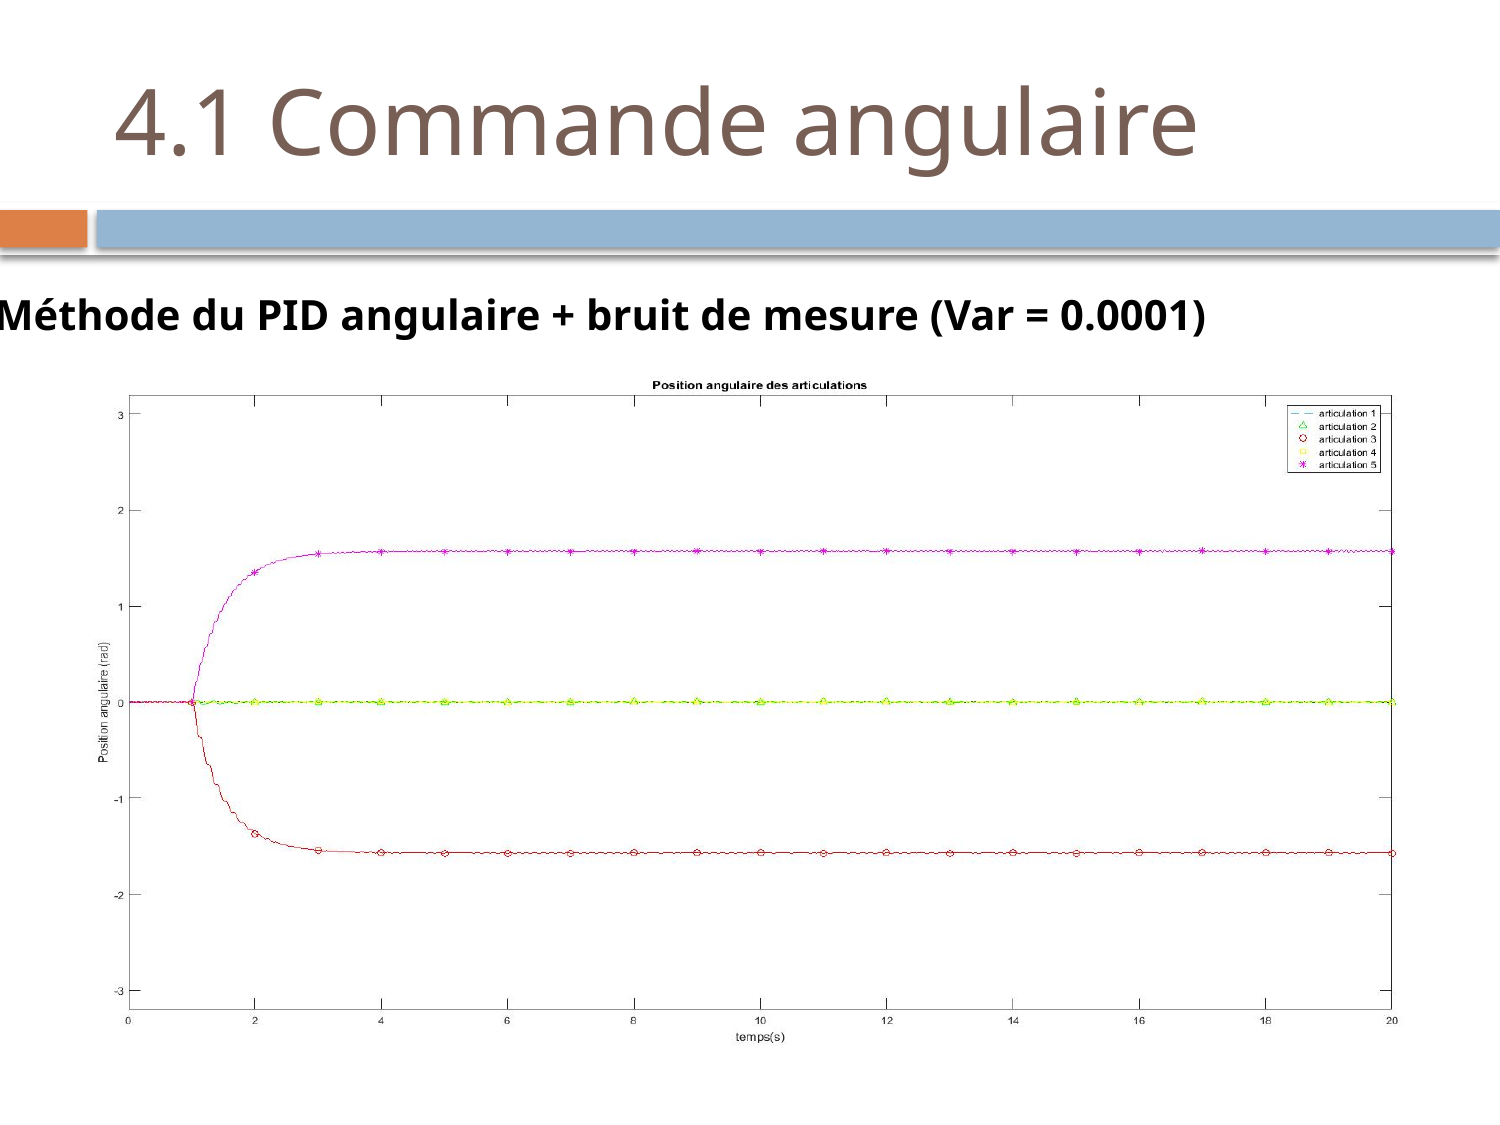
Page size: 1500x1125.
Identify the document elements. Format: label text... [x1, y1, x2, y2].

text_box Méthode du PID angulaire + bruit de mesure (Var = 0.0001) [0, 281, 1222, 346]
title 4.1 Commande angulaire [99, 37, 1438, 200]
picture [81, 362, 1419, 1055]
